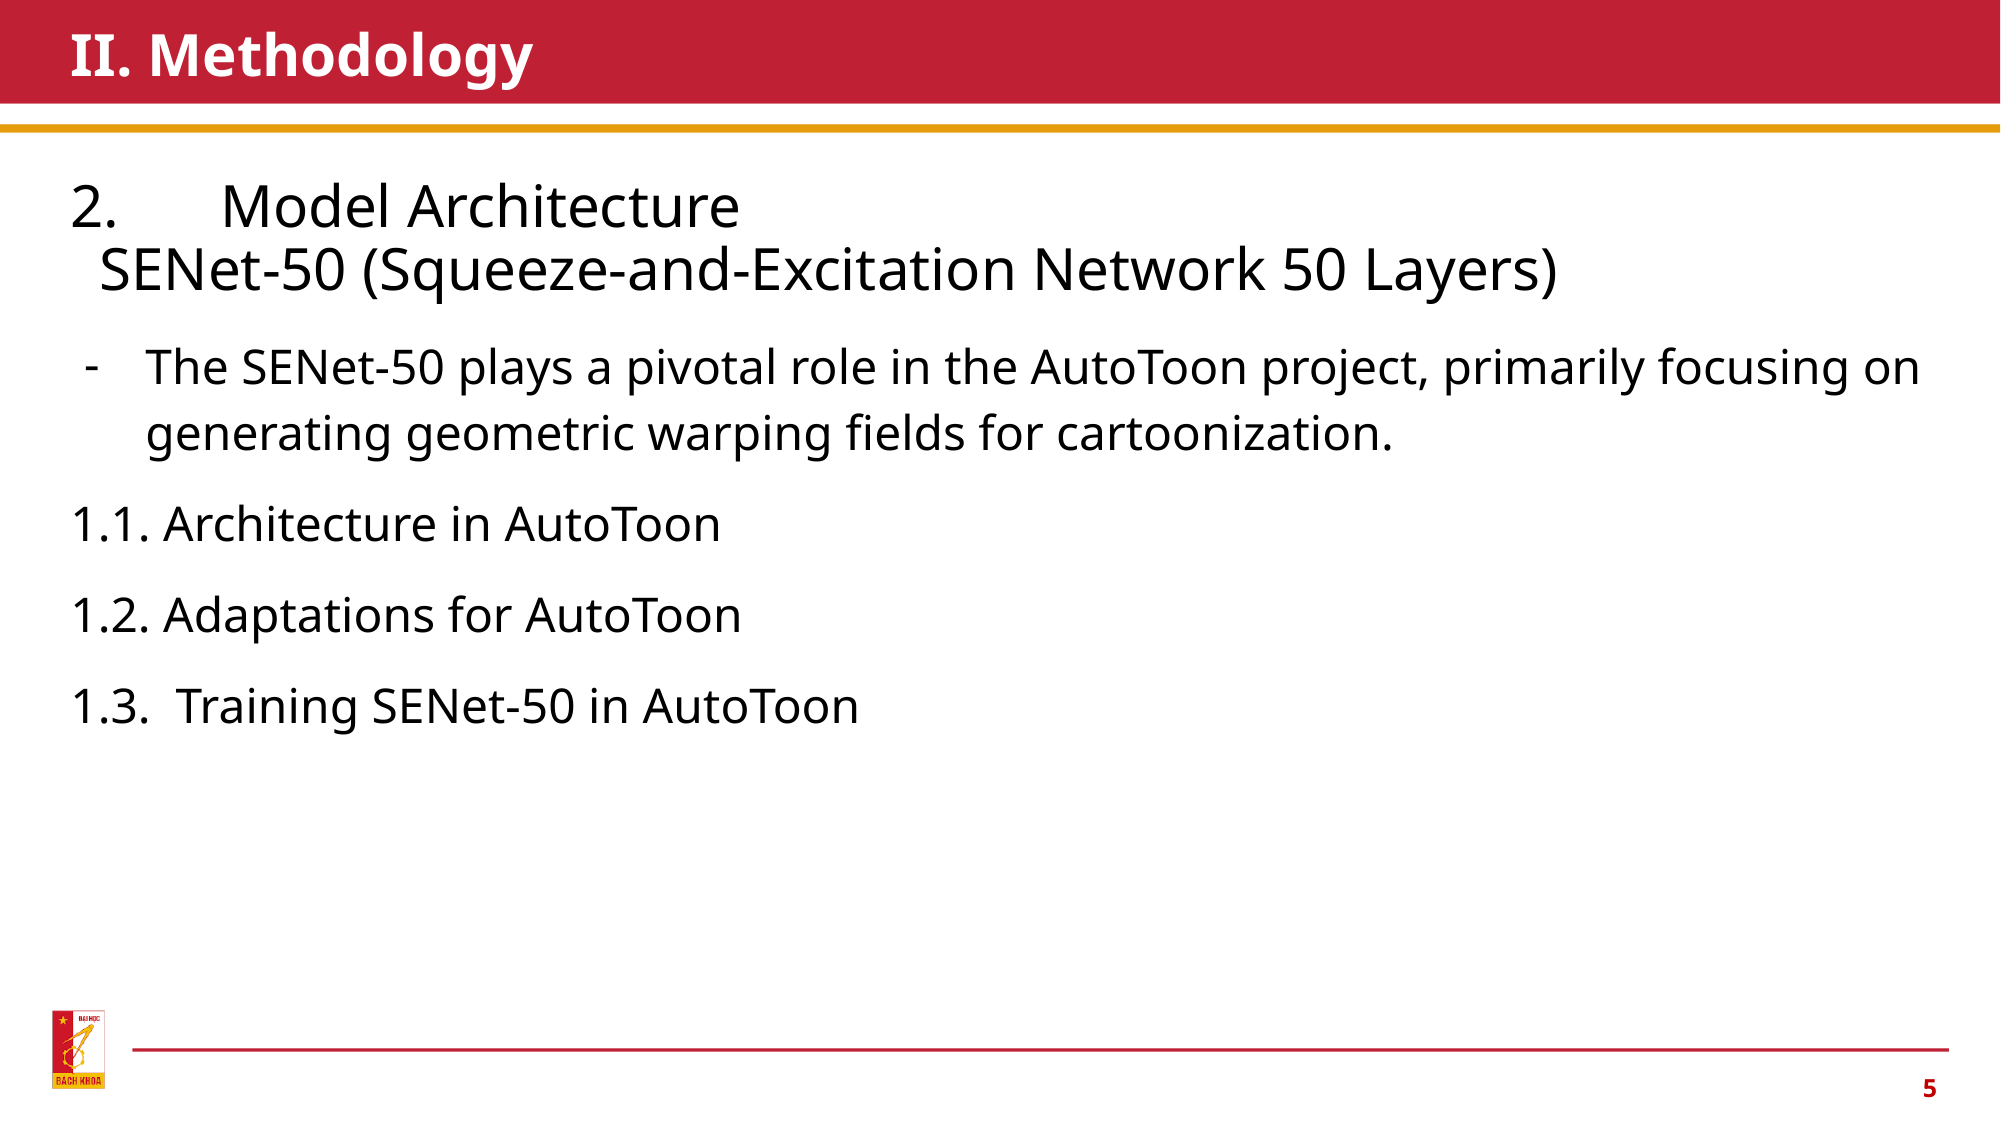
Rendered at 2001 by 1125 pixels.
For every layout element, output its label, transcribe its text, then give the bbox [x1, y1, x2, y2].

list 2. Model Architecture SENet-50 (Squeeze-and-Excitation Network 50 Layers) The SENet-50 plays a pivotal role in the AutoToon project, primarily focusing on generating geometric warping fields for cartoonization. 1.1. Architecture in AutoToon 1.2. Adaptations for AutoToon 1.3. Training SENet-50 in AutoToon [55, 169, 1945, 980]
picture [0, 0, 2001, 1125]
slide_number ‹#› [1502, 1065, 1953, 1125]
title II. Methodology [55, 18, 1945, 91]
